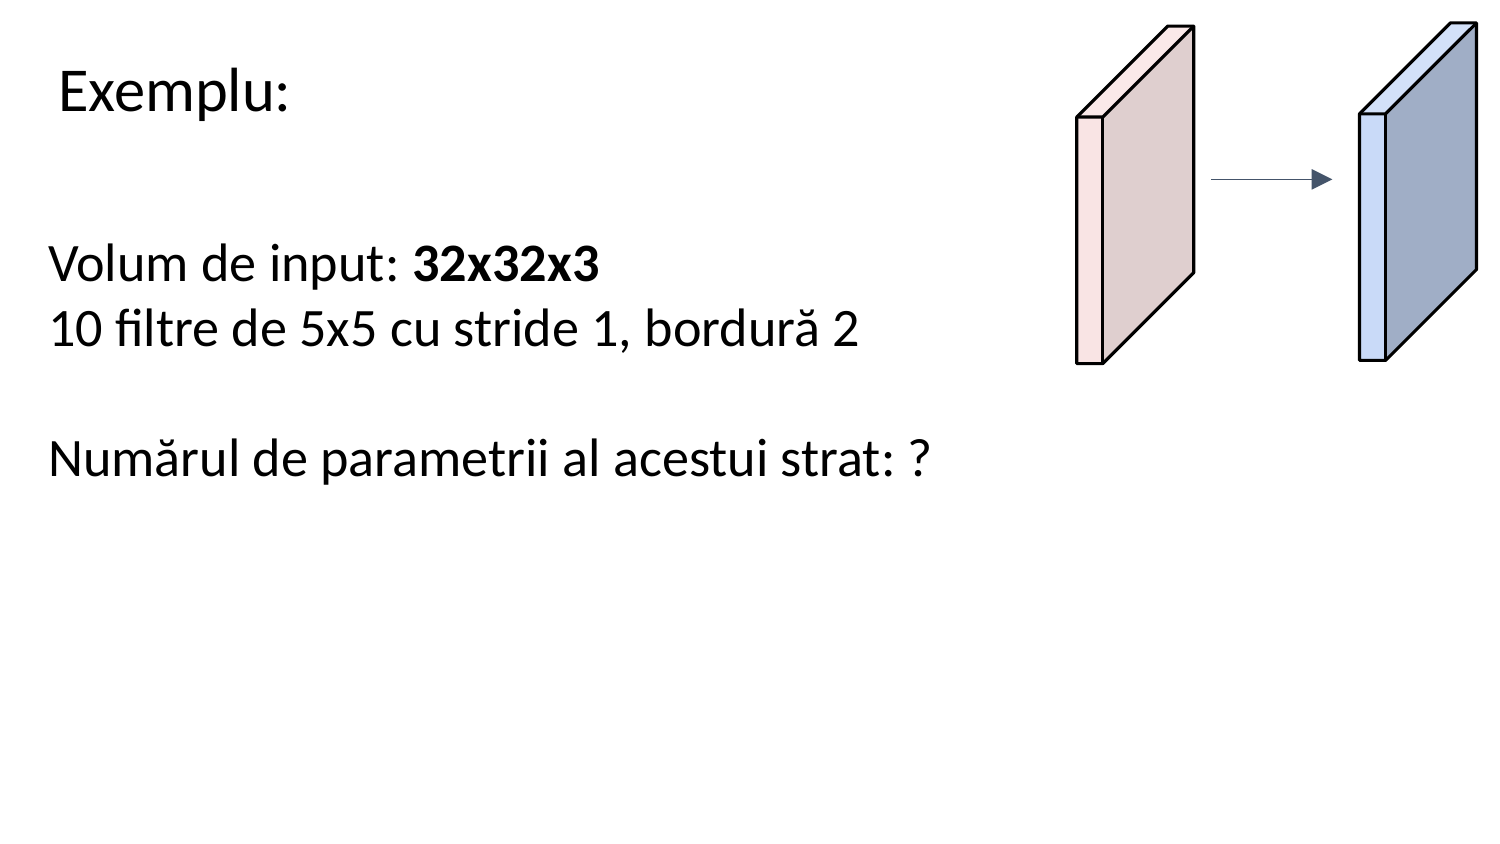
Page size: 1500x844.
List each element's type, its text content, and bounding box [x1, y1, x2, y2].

text_box [1076, 26, 1194, 364]
text_box Exemplu: [43, 34, 538, 156]
text_box [1359, 22, 1477, 361]
text_box [Krizhevsky et al. 2012] [1360, 23, 1476, 113]
text_box Volum de input: 32x32x3 10 filtre de 5x5 cu stride 1, bordură 2 Numărul de parametrii al acestui strat: ? [33, 212, 1026, 390]
text_box Input: imagini de 227x227x3 CONV1: 55x55x96 Al doilea strat (POOL1): filtre de 3x3 aplicate cu stride 2 Q: Care este mărimea volumului de output? Hint: (55-3) / 2 + 1 = 27 [1076, 26, 1192, 117]
